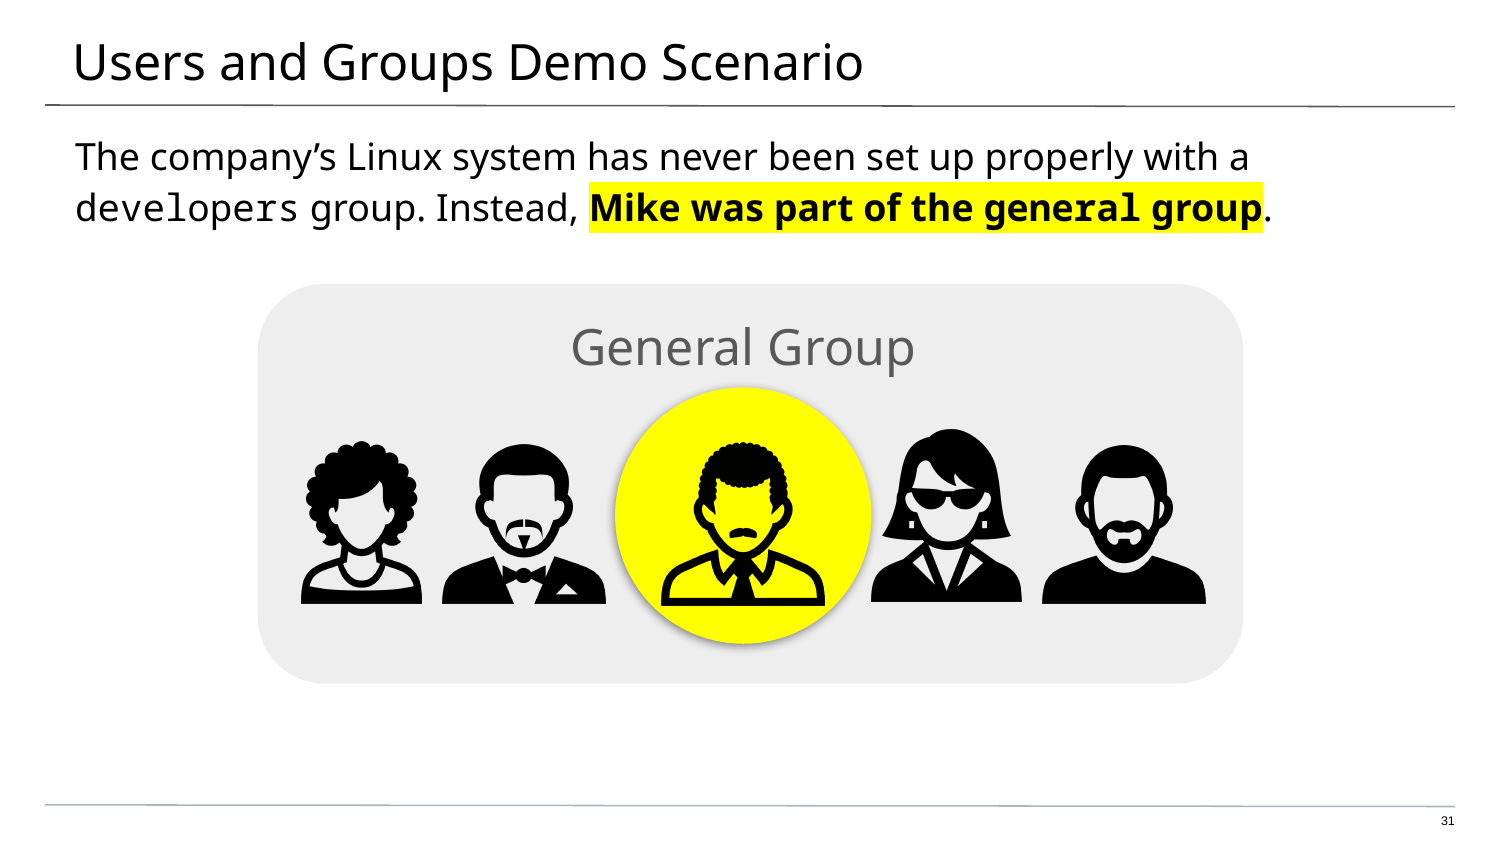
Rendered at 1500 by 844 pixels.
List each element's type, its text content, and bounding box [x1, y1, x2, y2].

text_box General Group [289, 299, 1197, 388]
picture [1041, 445, 1206, 604]
picture [871, 429, 1022, 602]
text_box [257, 283, 1244, 684]
title Users and Groups Demo Scenario [0, 0, 1500, 88]
subtitle The company’s Linux system has never been set up properly with a developers group. Instead, Mike was part of the general group. [0, 110, 1500, 171]
picture [300, 440, 423, 604]
text_box [615, 388, 865, 644]
picture [441, 444, 606, 604]
picture [661, 442, 826, 606]
slide_number 31 [1412, 813, 1455, 831]
